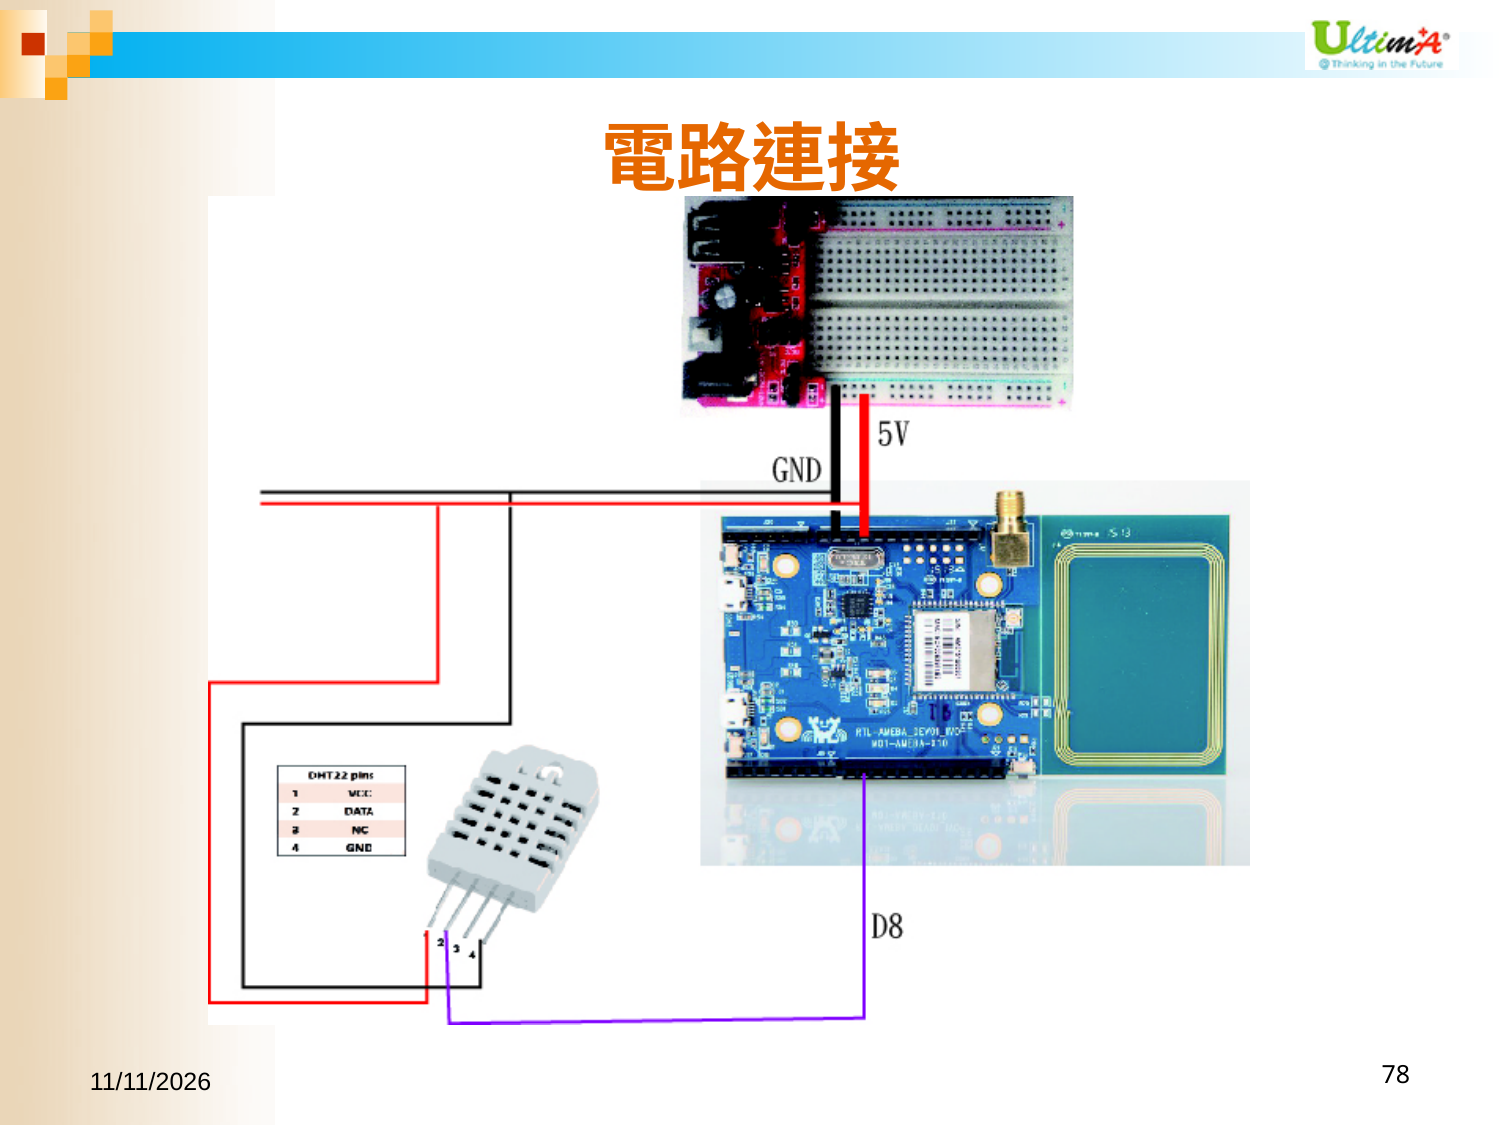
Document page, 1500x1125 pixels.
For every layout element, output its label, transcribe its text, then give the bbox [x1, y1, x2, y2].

title 電路連接 [76, 42, 1427, 268]
picture [1305, 19, 1459, 70]
text_box 78 [1074, 1024, 1425, 1100]
text_box 2017/3/30 [75, 1024, 425, 1103]
picture [208, 195, 1251, 1026]
